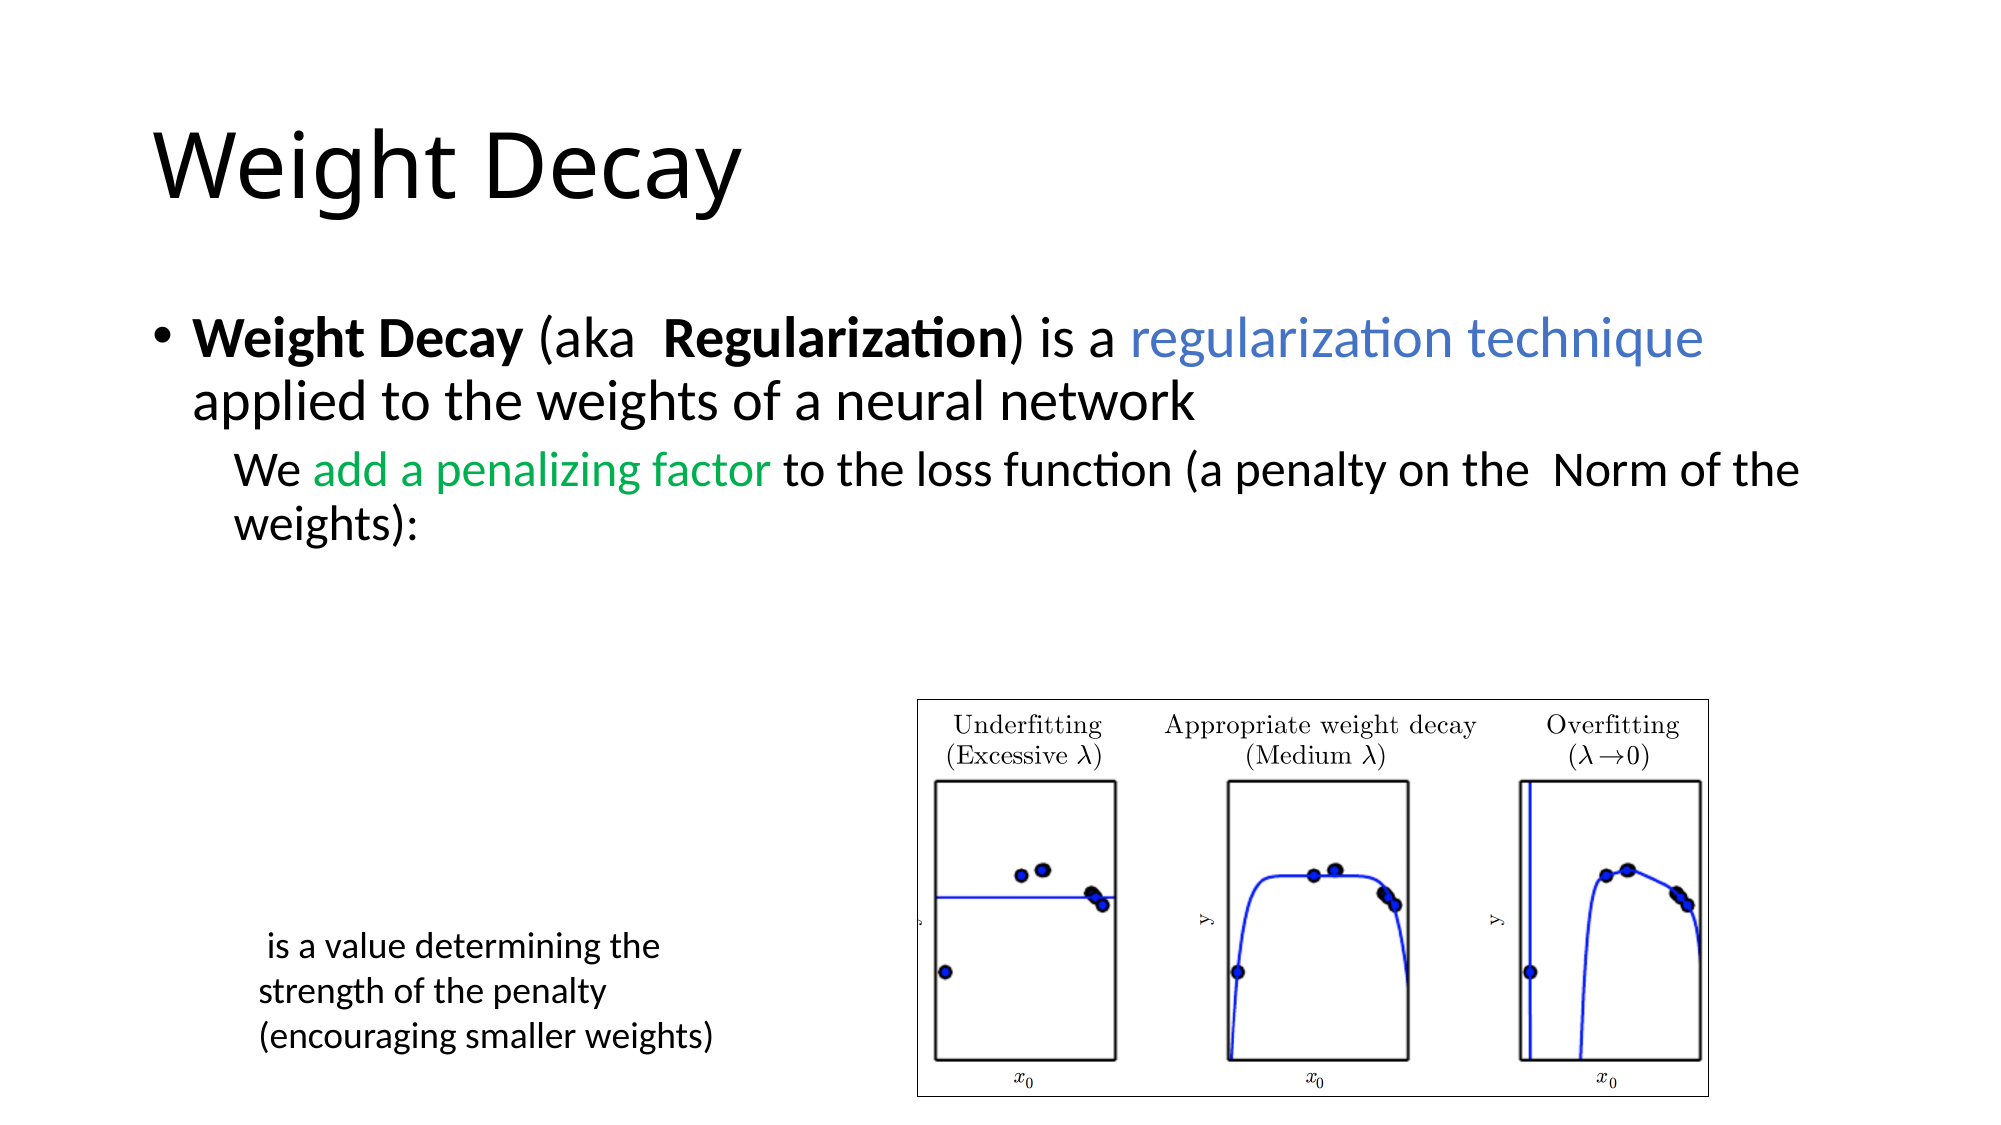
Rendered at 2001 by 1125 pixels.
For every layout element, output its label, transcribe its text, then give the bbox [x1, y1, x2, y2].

picture [917, 699, 1709, 1097]
title Weight Decay [137, 59, 1863, 278]
